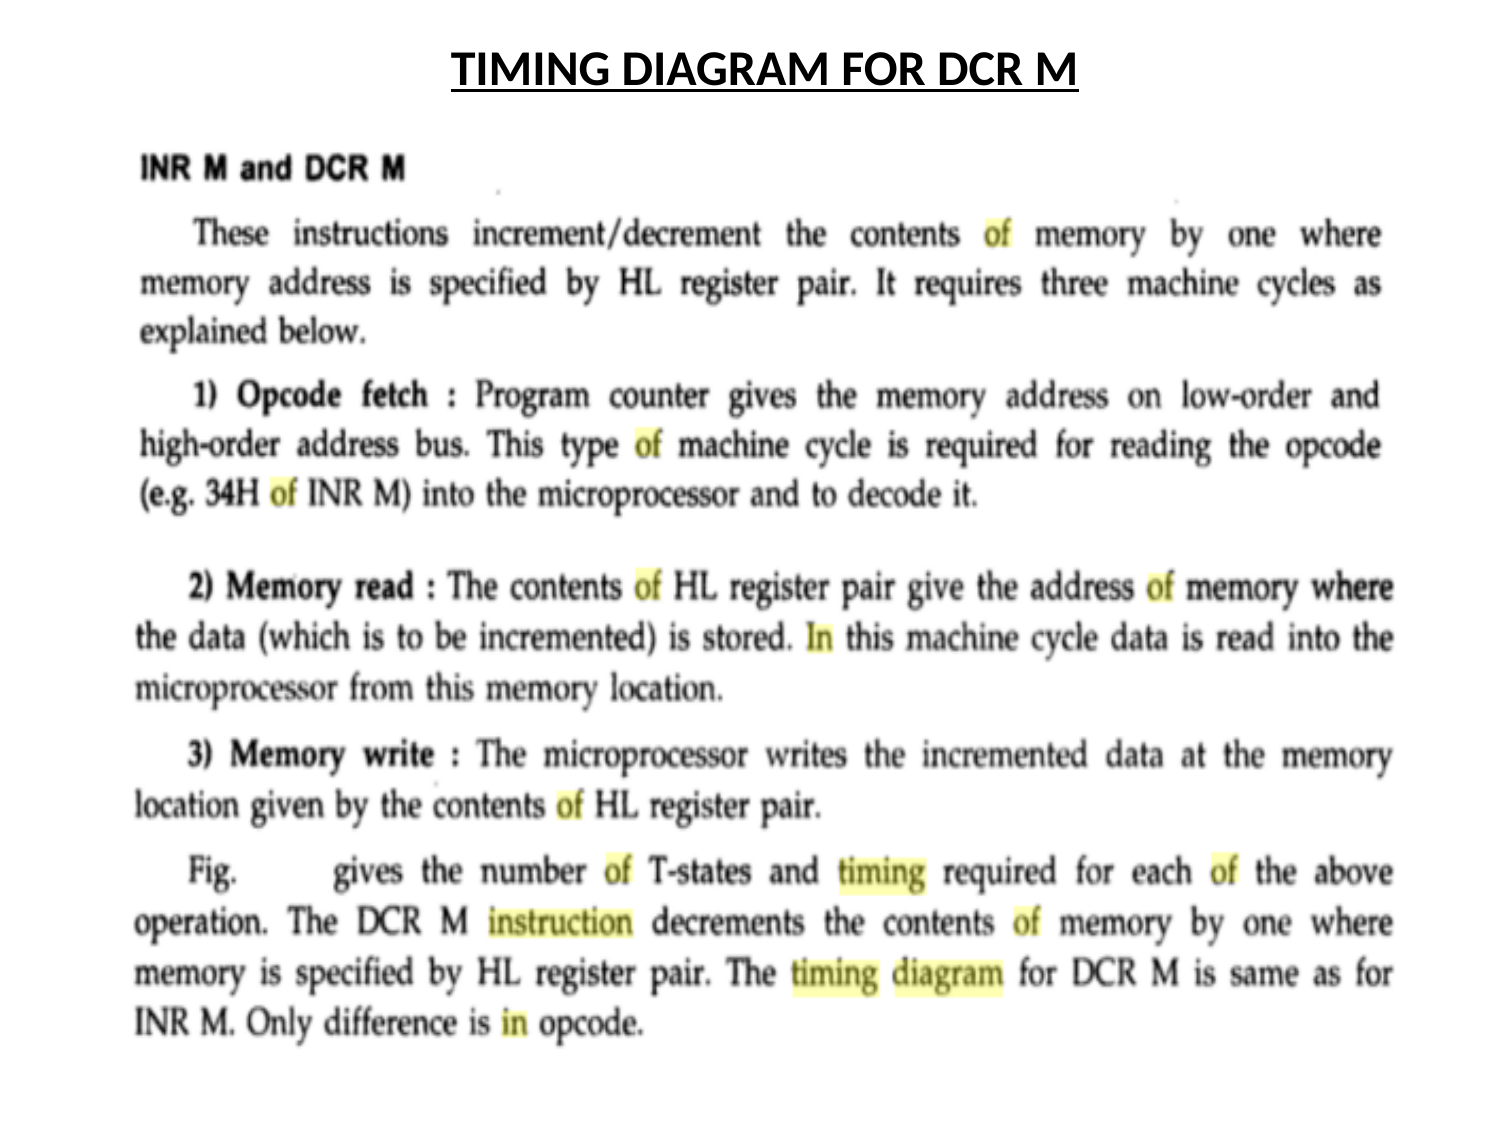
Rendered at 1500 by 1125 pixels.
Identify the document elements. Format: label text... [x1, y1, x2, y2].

text_box TIMING DIAGRAM FOR DCR M [141, 28, 1389, 103]
picture [96, 146, 1433, 1068]
